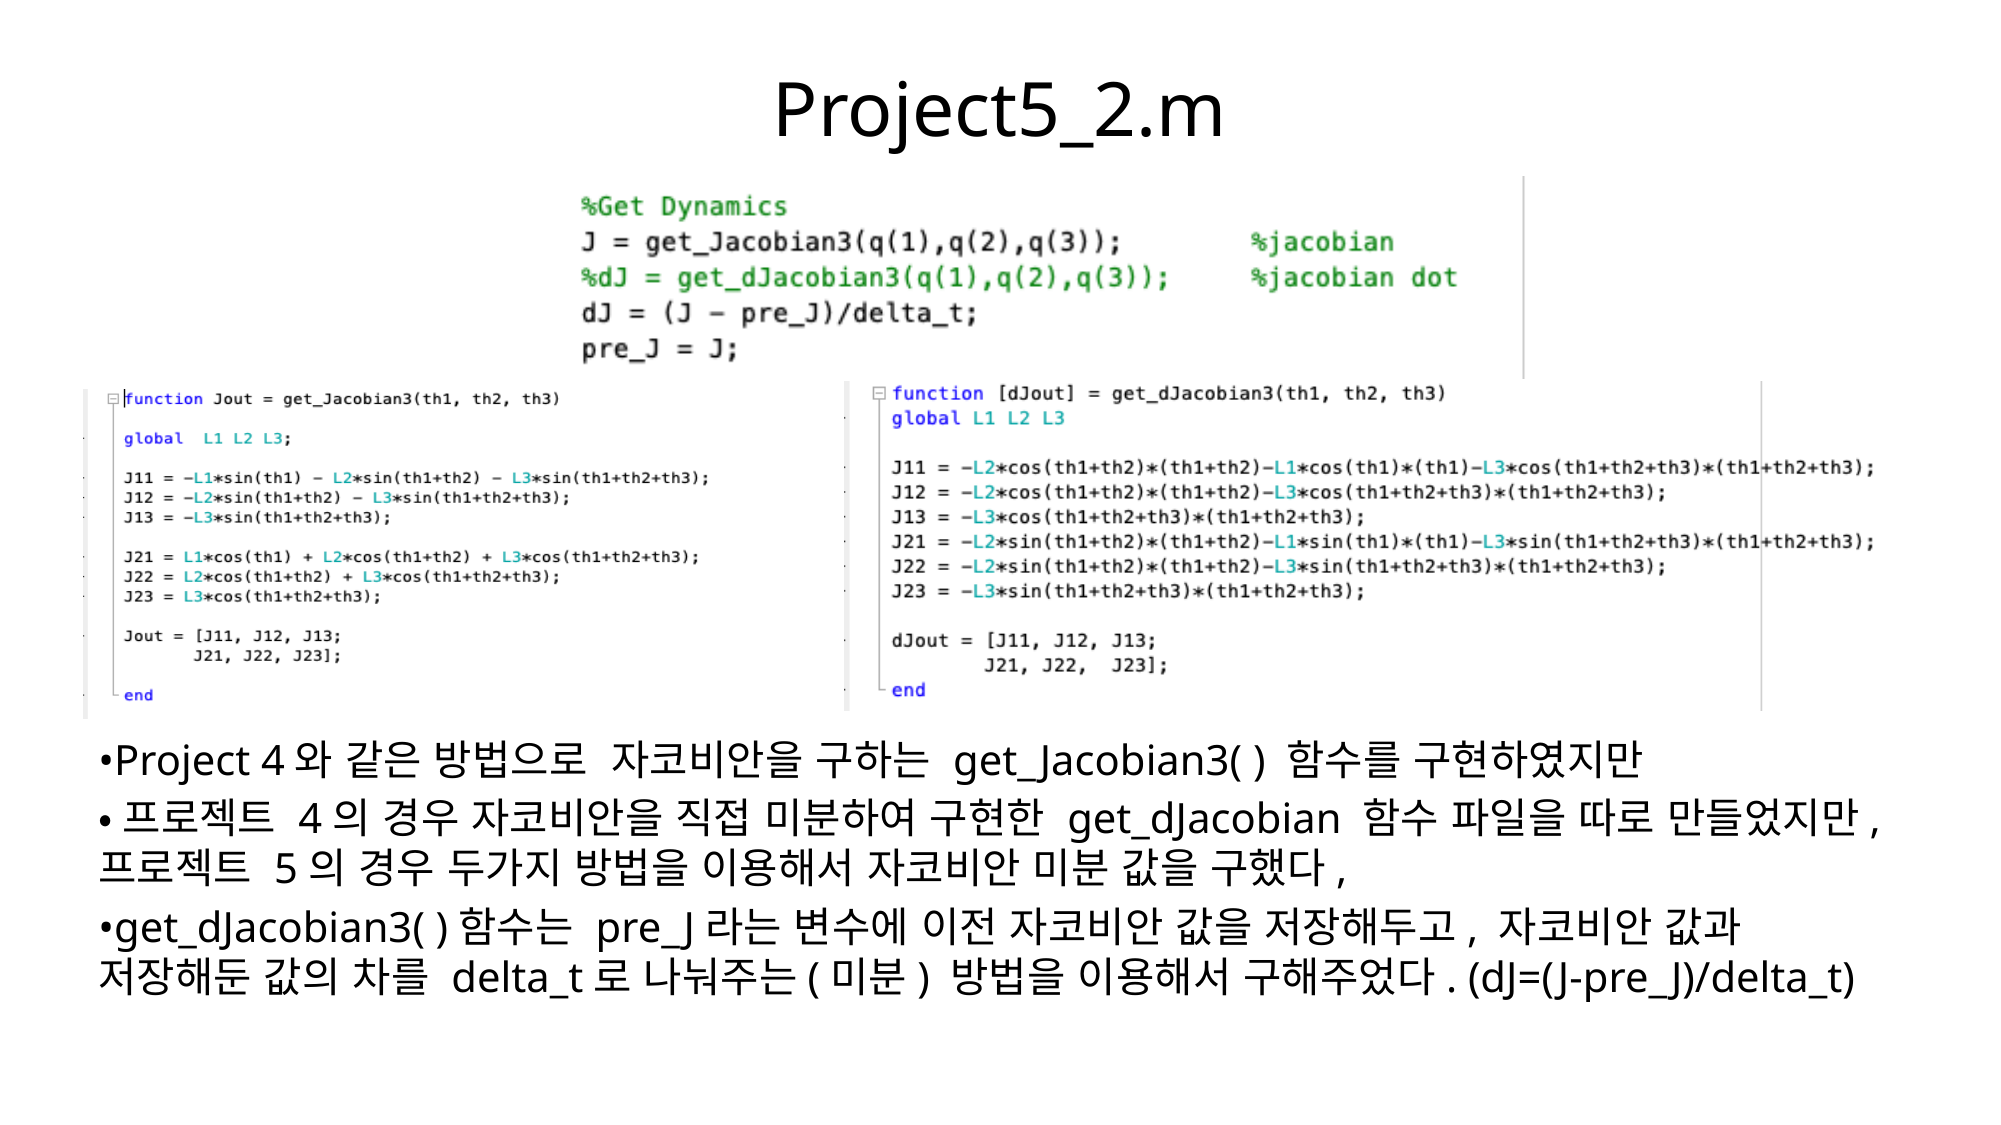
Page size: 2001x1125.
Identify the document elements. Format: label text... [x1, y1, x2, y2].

list •Project 4와 같은 방법으로 자코비안을 구하는 get_Jacobian3( ) 함수를 구현하였지만 •프로젝트 4의 경우 자코비안을 직접 미분하여 구현한 get_dJacobian 함수 파일을 따로 만들었지만,프로젝트 5의 경우 두가지 방법을 이용해서 자코비안 미분 값을 구했다, •get_dJacobian3( )함수는 pre_J라는 변수에 이전 자코비안 값을 저장해두고, 자코비안 값과 저장해둔 값의 차를 delta_t로 나눠주는(미분) 방법을 이용해서 구해주었다. (dJ=(J-pre_J)/delta_t) [83, 726, 1900, 1080]
picture [557, 175, 1530, 379]
picture [82, 381, 1884, 719]
title Project5_2.m [99, 45, 1900, 169]
